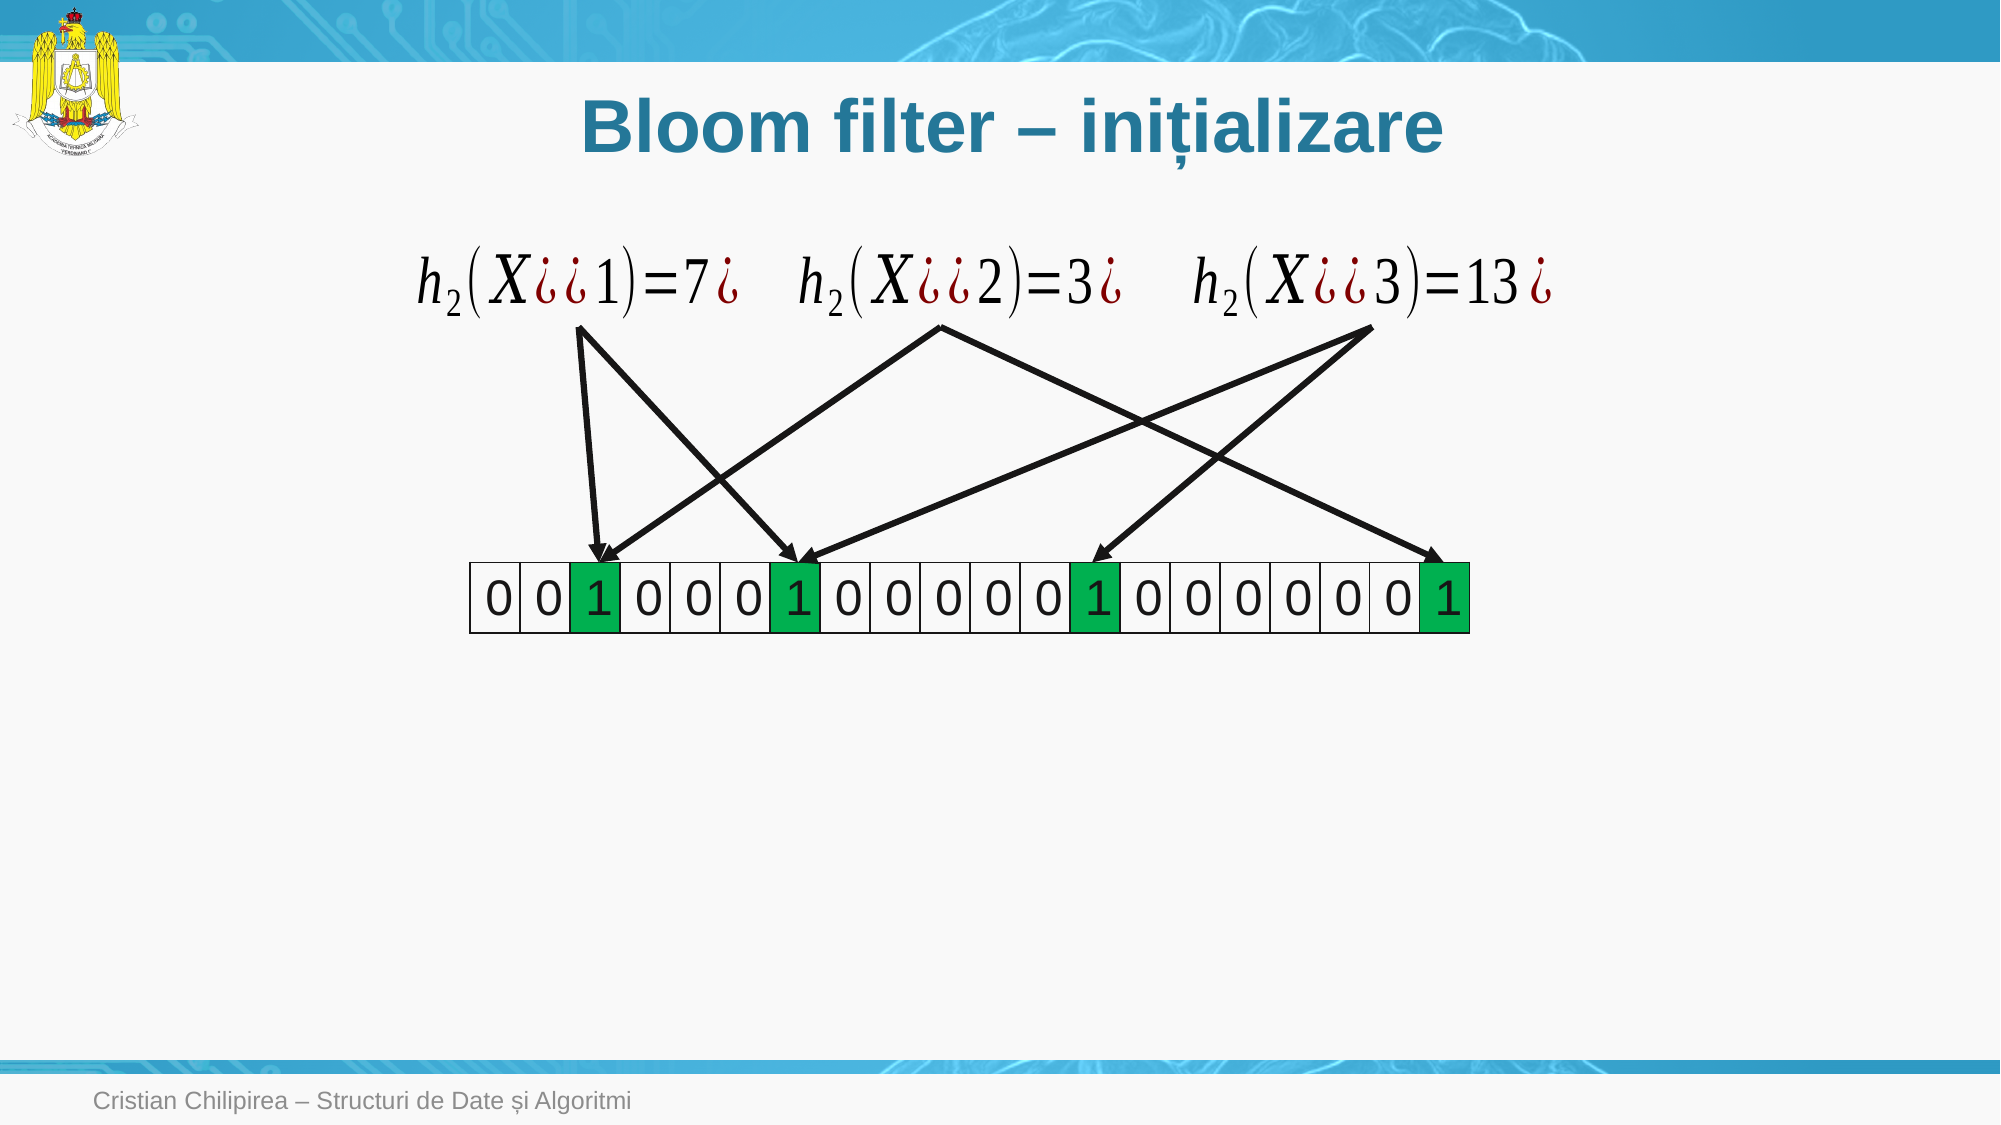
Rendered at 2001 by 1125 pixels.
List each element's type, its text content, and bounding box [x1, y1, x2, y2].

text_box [598, 326, 797, 563]
table_header 0 [1321, 563, 1369, 632]
picture [0, 1060, 2000, 1074]
table_header 0 [521, 563, 569, 632]
table_header 0 [871, 563, 919, 632]
table_header 1 [771, 563, 819, 632]
table_header 0 [671, 563, 719, 632]
title Bloom filter – inițializare [150, 76, 1876, 180]
table_header 0 [1271, 563, 1319, 632]
table_header 0 [721, 563, 769, 632]
table_header 0 [971, 563, 1019, 632]
table_header 0 [621, 563, 669, 632]
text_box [578, 326, 598, 563]
table_header 0 [1370, 563, 1419, 632]
footer Cristian Chilipirea – Structuri de Date și Algoritmi [77, 1073, 1338, 1125]
table_header 0 [1221, 563, 1269, 632]
table_header 0 [821, 563, 869, 632]
table_header 0 [921, 563, 969, 632]
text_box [797, 326, 1092, 563]
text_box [1373, 326, 1444, 563]
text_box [1092, 326, 1373, 563]
picture [0, 0, 2000, 156]
table_header 1 [1420, 563, 1469, 632]
table_header 0 [1171, 563, 1219, 632]
table_header 0 [1121, 563, 1169, 632]
table_header 0 [1021, 563, 1069, 632]
table_header 1 [1071, 563, 1119, 632]
table_header 0 [471, 563, 519, 632]
table_header 1 [571, 563, 619, 632]
